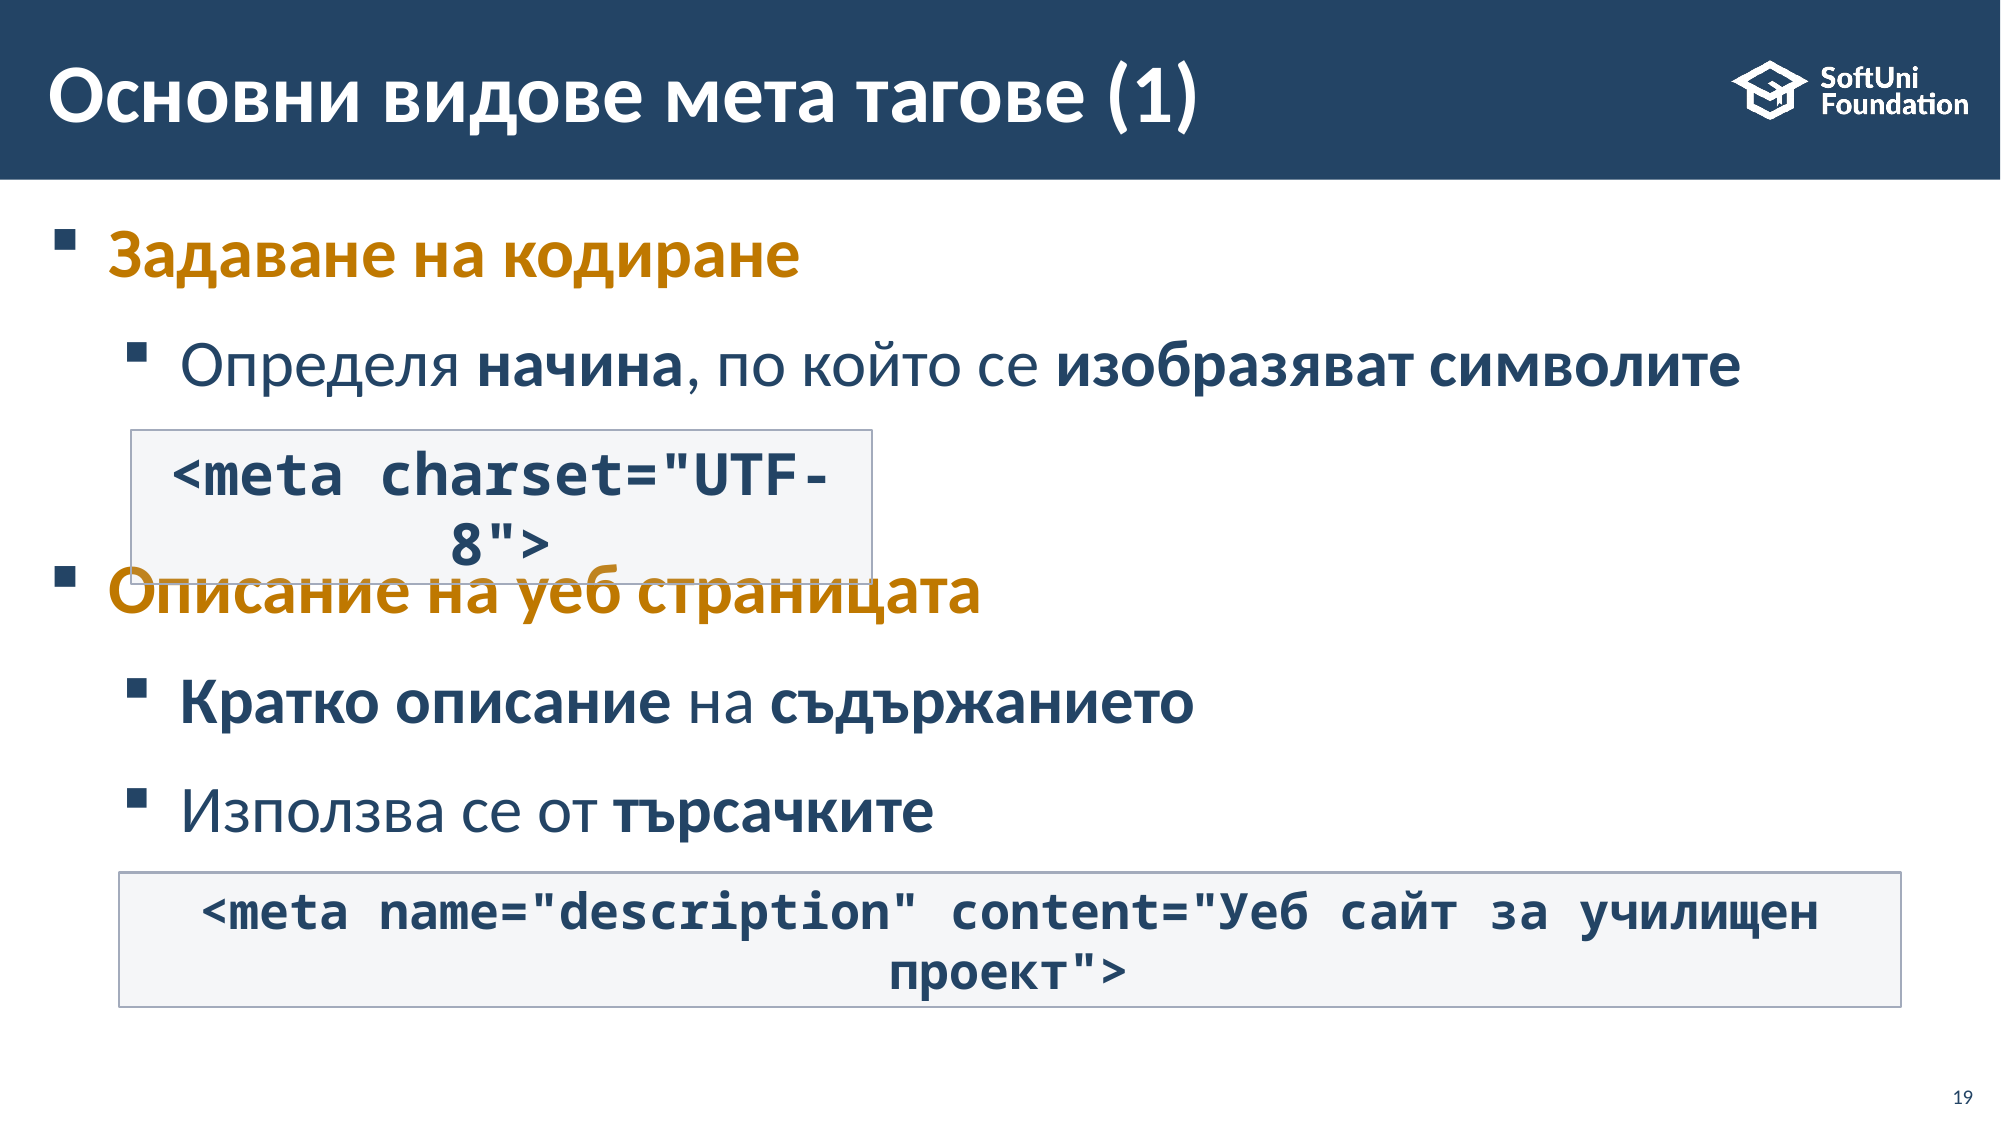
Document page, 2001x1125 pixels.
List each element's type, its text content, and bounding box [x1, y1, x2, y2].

slide_number 19 [1927, 1067, 1989, 1117]
title Основни видове мета тагове (1) [31, 16, 1716, 162]
text_box <meta charset="UTF-8"> [131, 429, 873, 585]
list Задаване на кодиране Определя начина, по който се изобразяват символите Описание на уеб страницата Кратко описание на съдържанието Използва се от търсачките [31, 196, 1970, 1104]
picture [1731, 60, 1968, 120]
text_box <meta name="description" content="Уеб сайт за училищен проект"> [118, 872, 1901, 1008]
